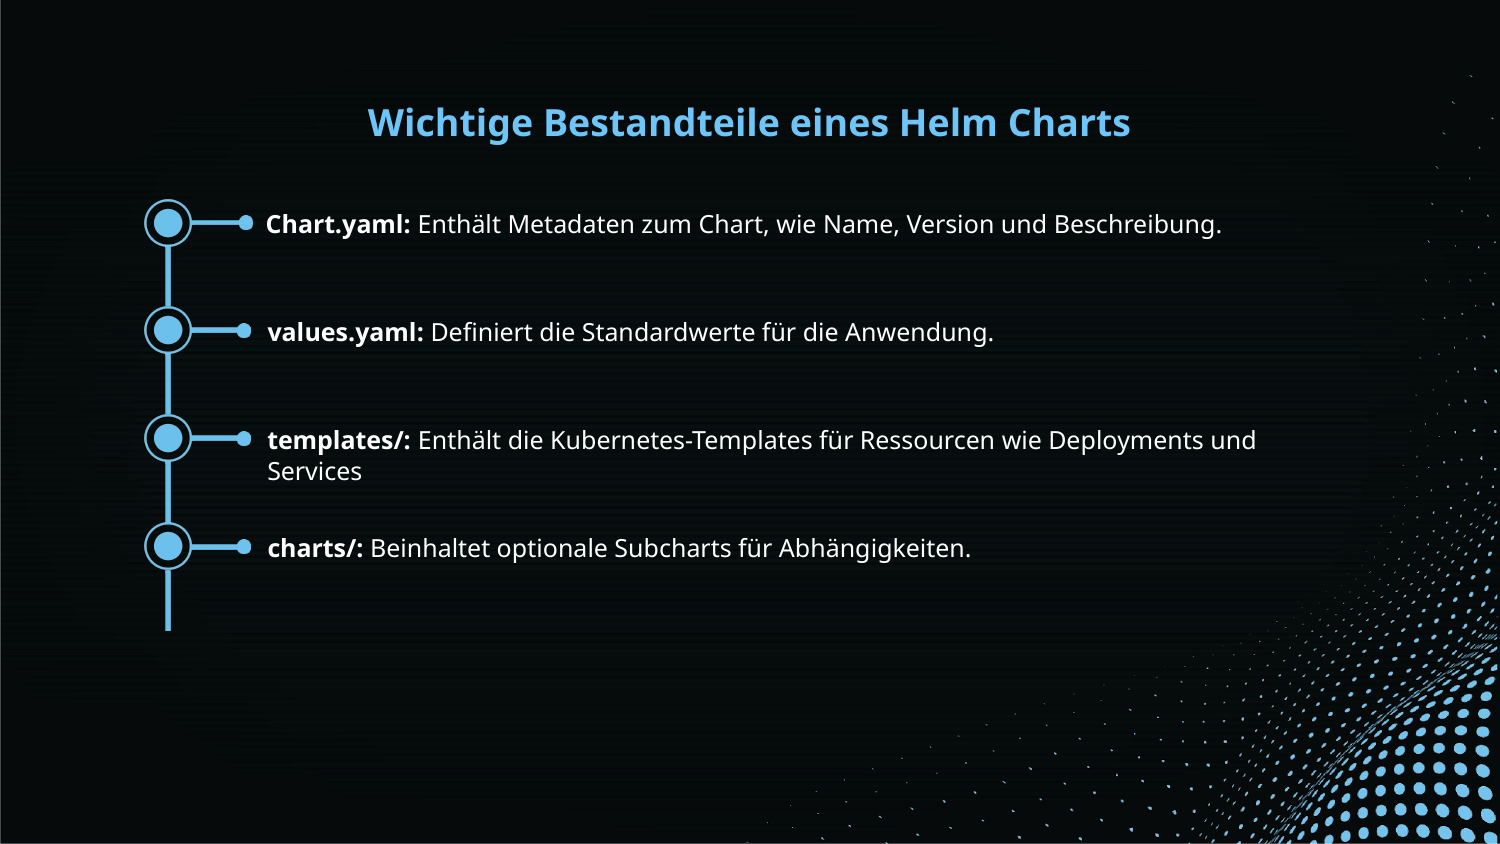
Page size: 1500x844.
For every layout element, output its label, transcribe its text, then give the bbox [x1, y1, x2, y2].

text_box templates/: Enthält die Kubernetes-Templates für Ressourcen wie Deployments und Services [252, 407, 1335, 501]
text_box values.yaml: Definiert die Standardwerte für die Anwendung. [252, 300, 1189, 362]
text_box Chart.yaml: Enthält Metadaten zum Chart, wie Name, Version und Beschreibung. [250, 192, 1267, 254]
picture [0, 0, 1500, 844]
text_box charts/: Beinhaltet optionale Subcharts für Abhängigkeiten. [252, 516, 1219, 578]
text_box Wichtige Bestandteile eines Helm Charts [328, 77, 1172, 160]
